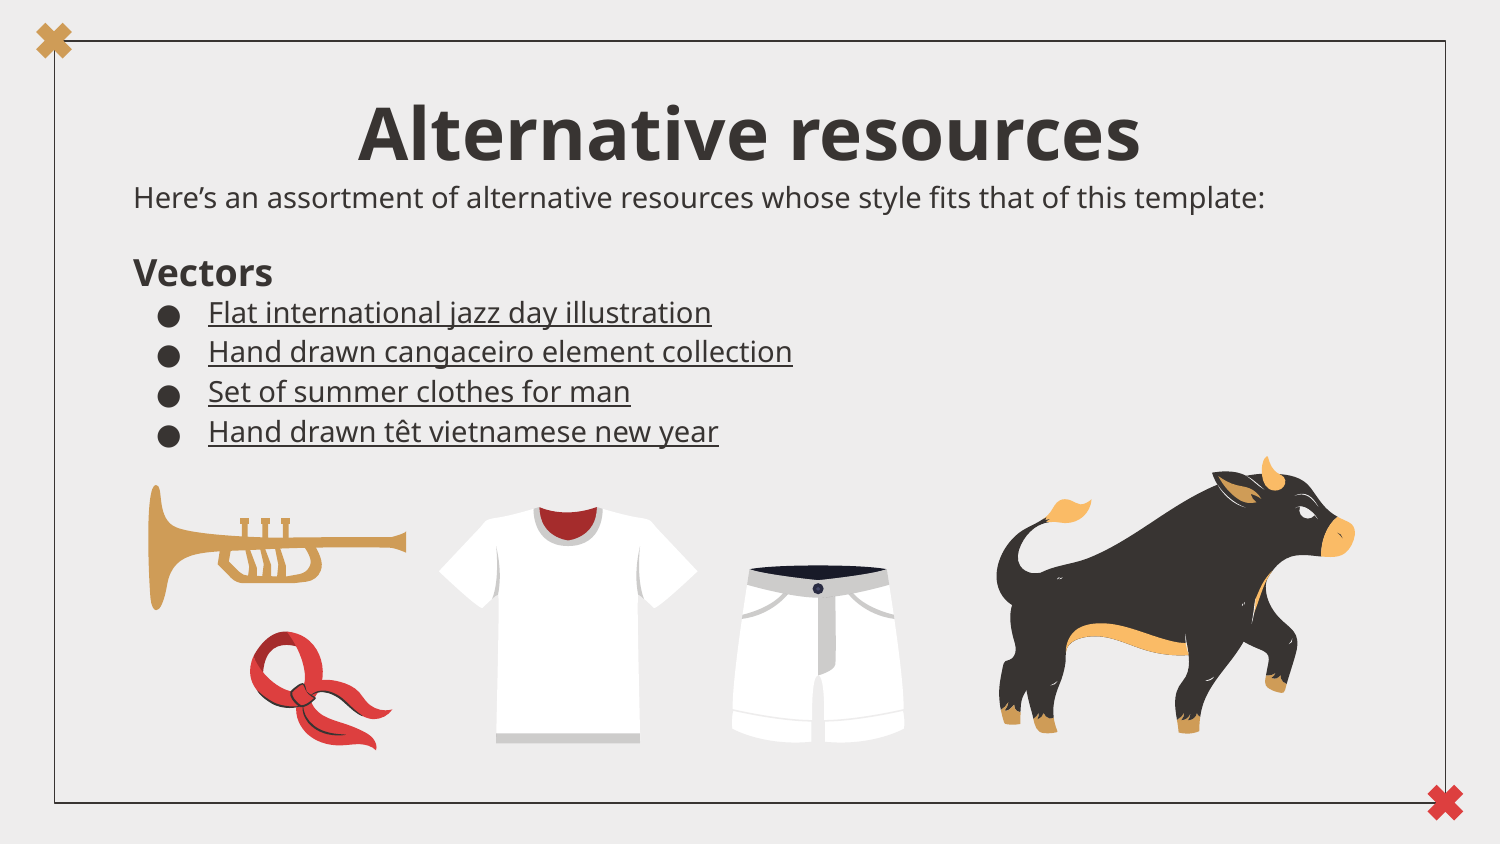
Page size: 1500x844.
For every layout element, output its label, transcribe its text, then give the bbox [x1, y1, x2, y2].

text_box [240, 631, 393, 751]
list Here’s an assortment of alternative resources whose style fits that of this template: Vectors Flat international jazz day illustration Hand drawn cangaceiro element collection Set of summer clothes for man Hand drawn têt vietnamese new year [118, 164, 1382, 442]
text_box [729, 565, 907, 744]
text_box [144, 484, 407, 611]
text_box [989, 456, 1356, 734]
title Alternative resources [118, 72, 1382, 164]
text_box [438, 506, 698, 744]
